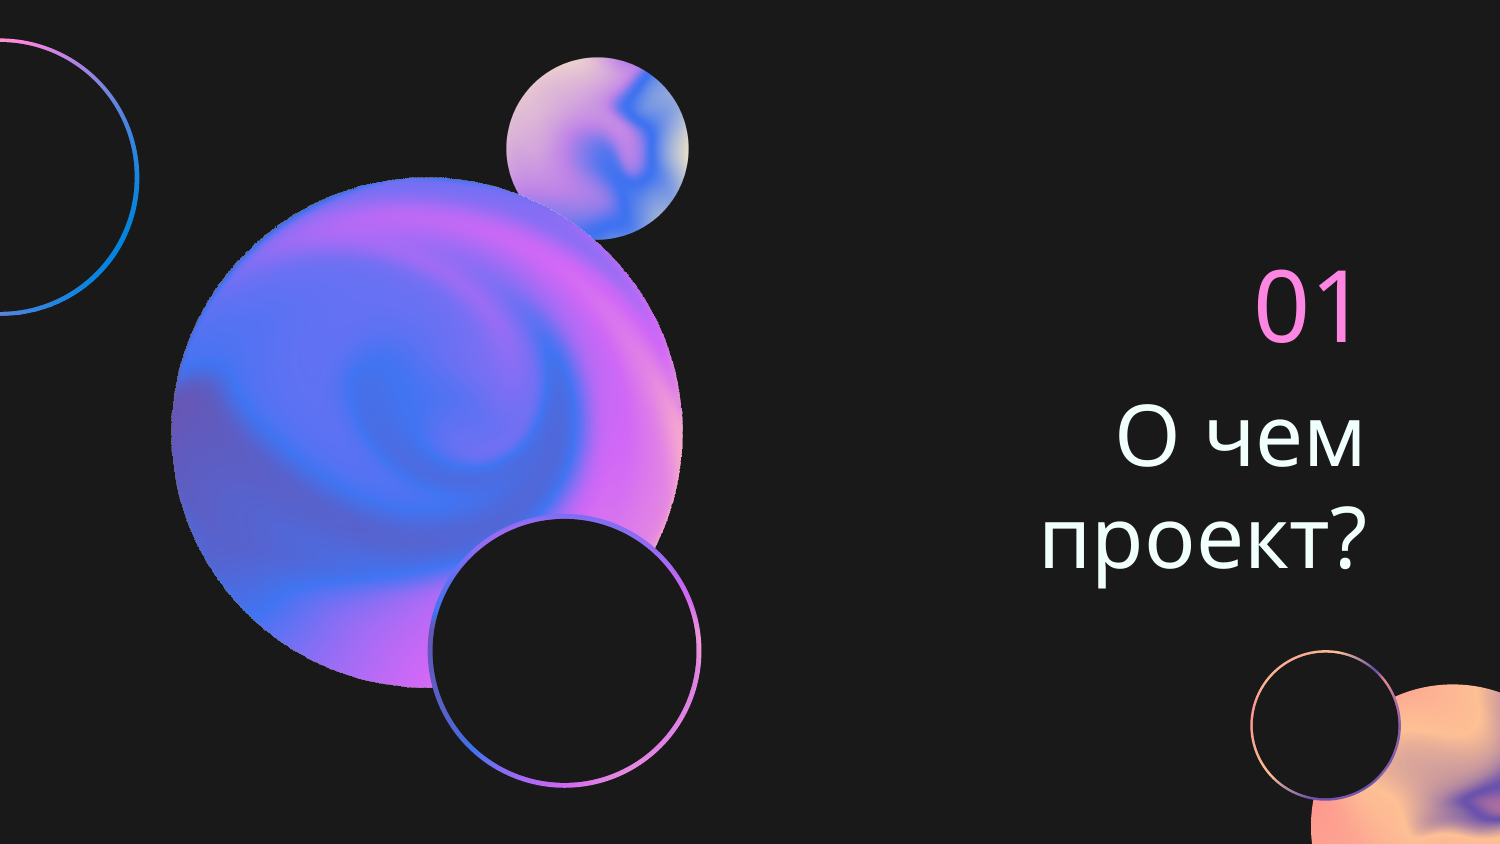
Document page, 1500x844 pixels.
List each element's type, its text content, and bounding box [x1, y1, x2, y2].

title О чем проект? [750, 365, 1383, 606]
title 01 [1141, 238, 1383, 366]
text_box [163, 55, 702, 789]
picture [1250, 650, 1500, 844]
picture [0, 38, 140, 318]
